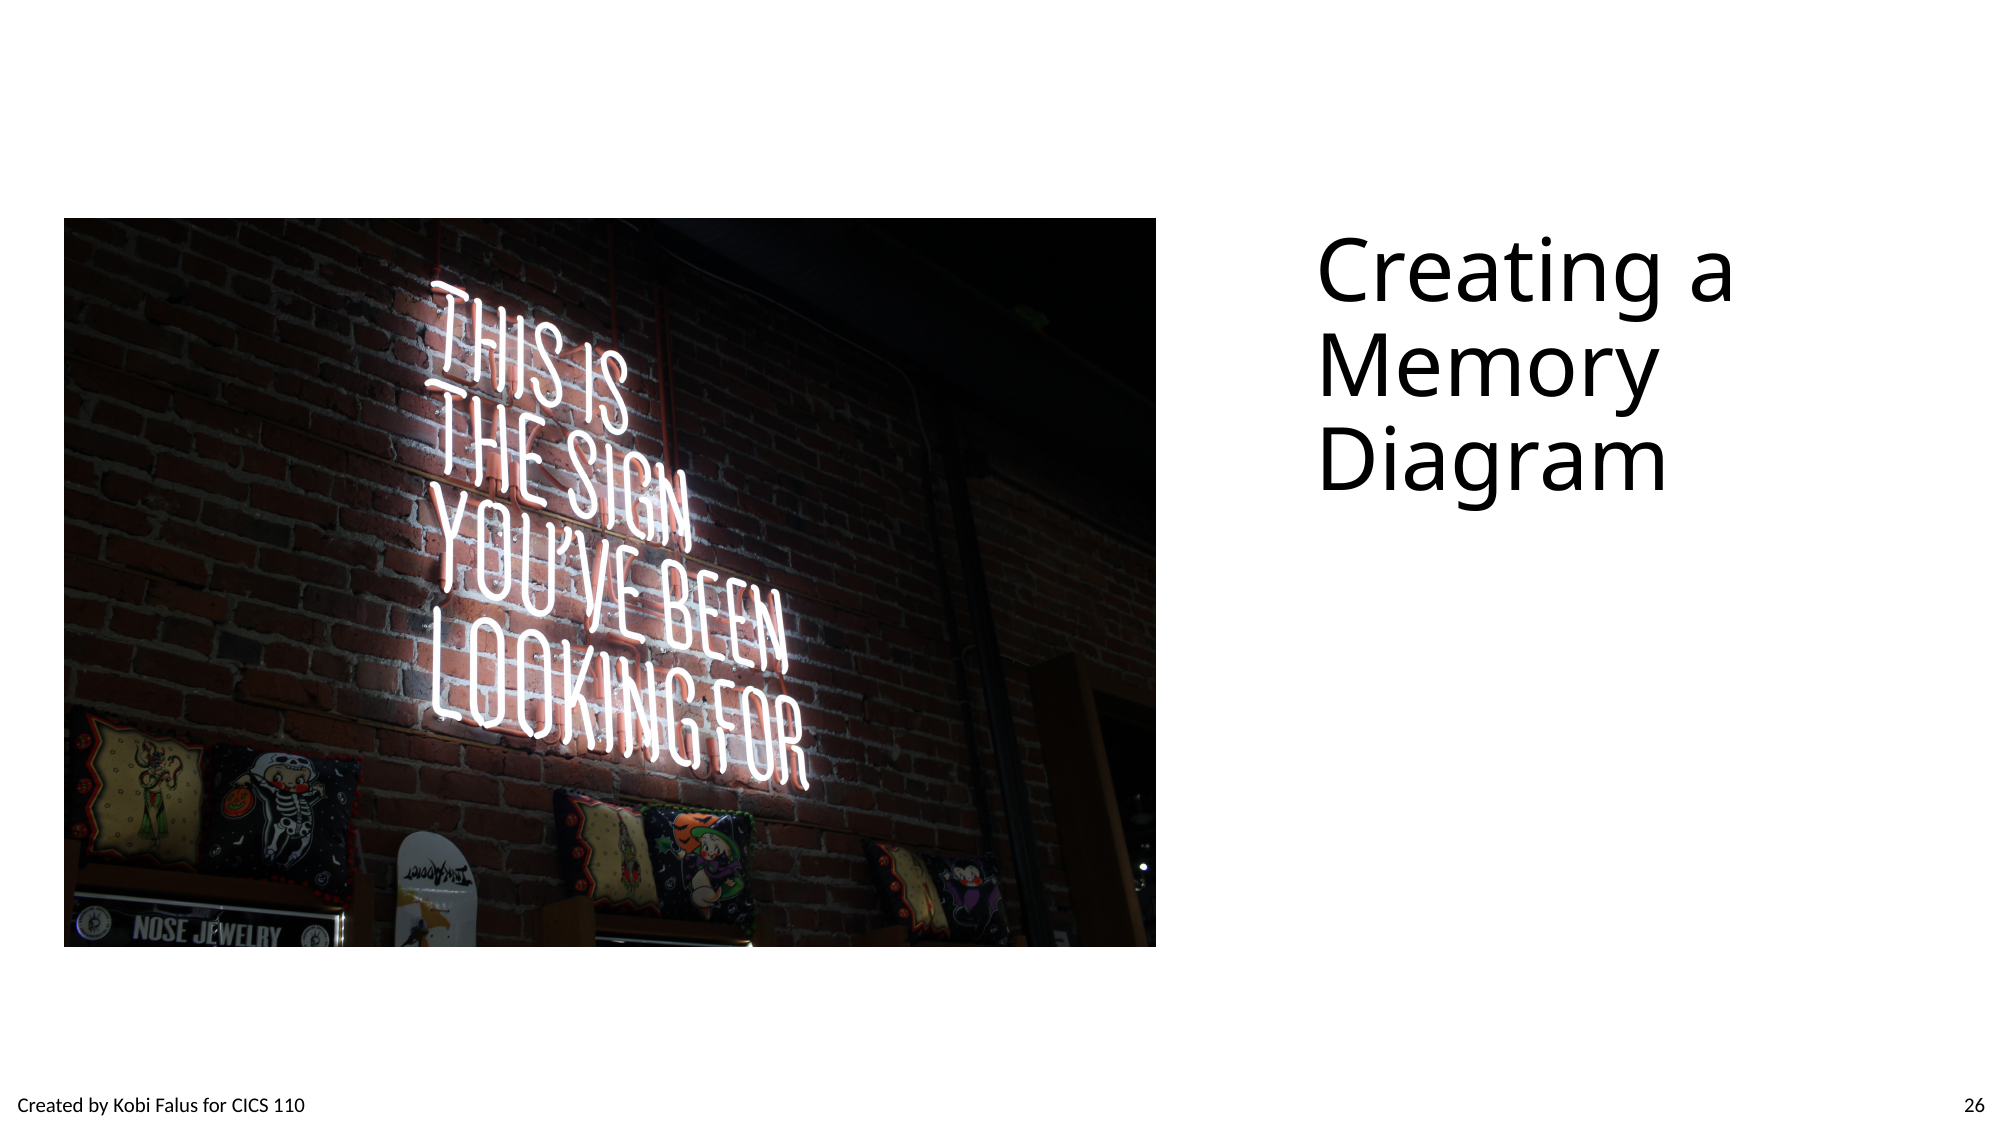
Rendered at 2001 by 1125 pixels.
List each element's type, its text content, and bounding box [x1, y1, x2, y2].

picture [64, 218, 1156, 947]
title Creating a Memory Diagram [1300, 218, 1884, 518]
